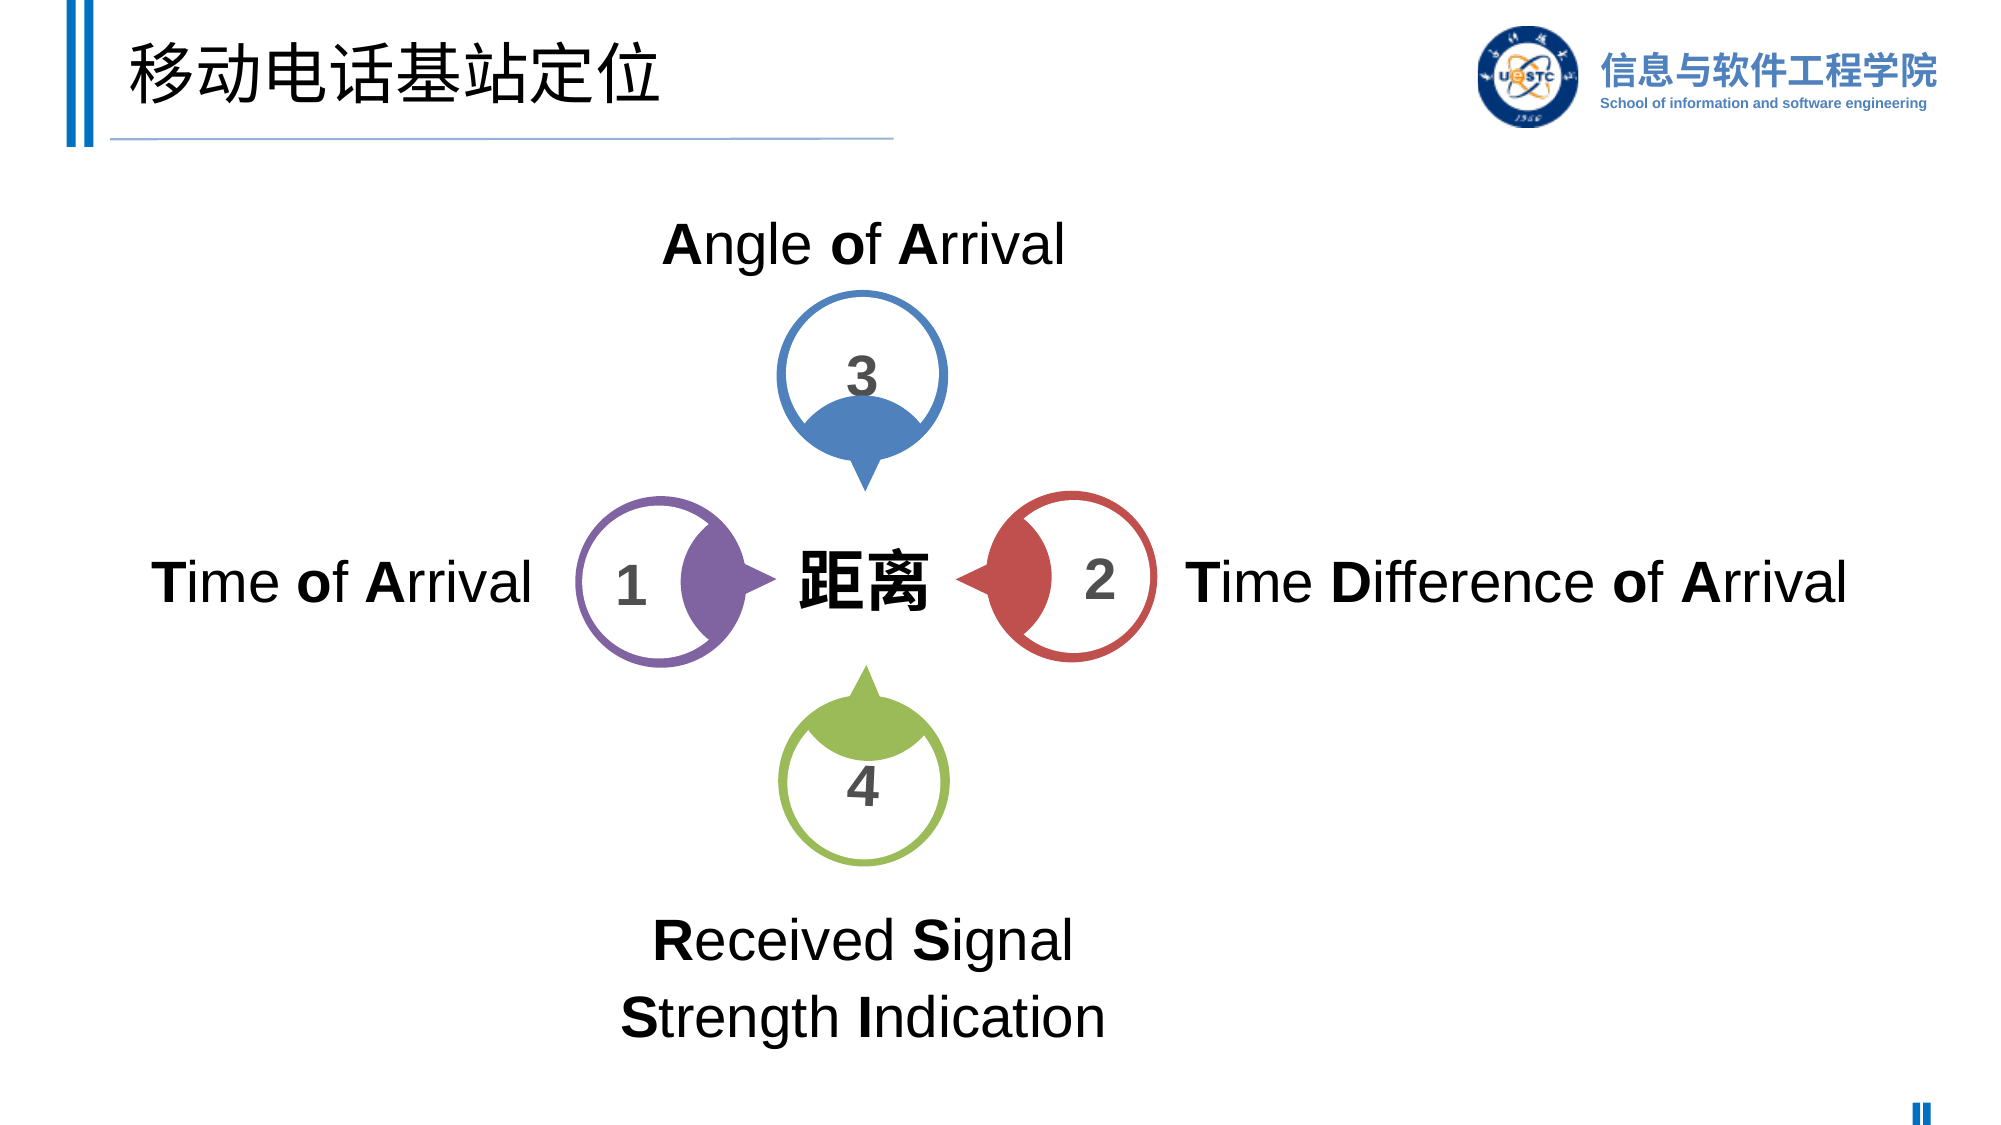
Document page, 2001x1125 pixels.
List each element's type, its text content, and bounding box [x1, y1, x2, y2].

text_box Received Signal Strength Indication [602, 888, 1126, 1057]
text_box 4 [786, 730, 942, 861]
text_box 2 [1024, 499, 1137, 654]
text_box [777, 662, 951, 868]
text_box [955, 489, 1146, 664]
text_box [803, 394, 922, 454]
text_box [775, 288, 950, 494]
text_box Time Difference of Arrival [1113, 530, 1921, 622]
text_box 1 [581, 504, 708, 660]
text_box 3 [784, 295, 940, 424]
text_box Angle of Arrival [646, 192, 1082, 284]
title 移动电话基站定位 [113, 10, 1839, 143]
text_box [679, 522, 739, 642]
text_box [574, 495, 776, 669]
text_box Time of Arrival [116, 530, 568, 622]
text_box [807, 703, 926, 762]
text_box [993, 517, 1053, 636]
text_box 距离 [776, 531, 955, 627]
